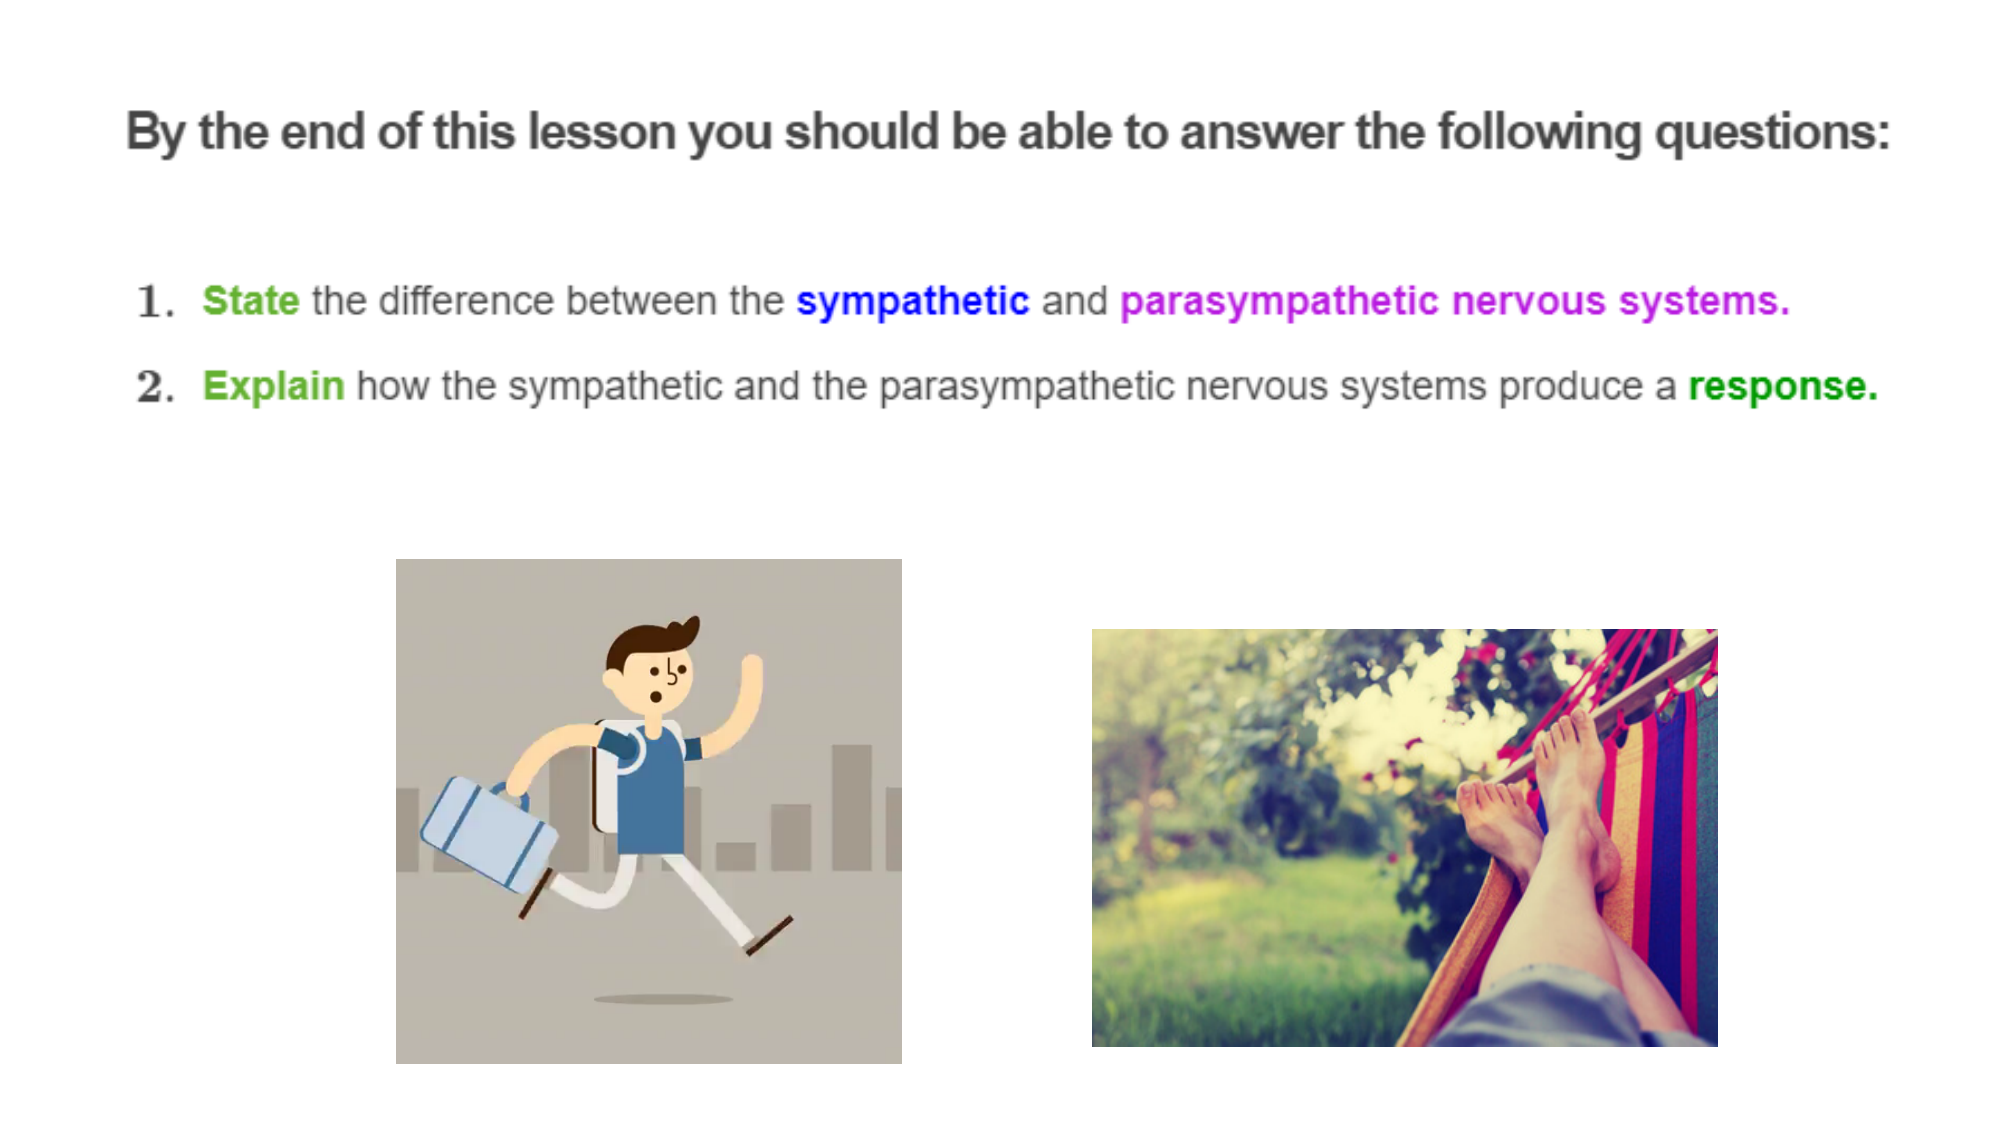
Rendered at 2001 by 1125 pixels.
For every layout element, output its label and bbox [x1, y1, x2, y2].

picture [1092, 629, 1718, 1047]
text_box [395, 558, 903, 1065]
picture [99, 89, 1942, 436]
